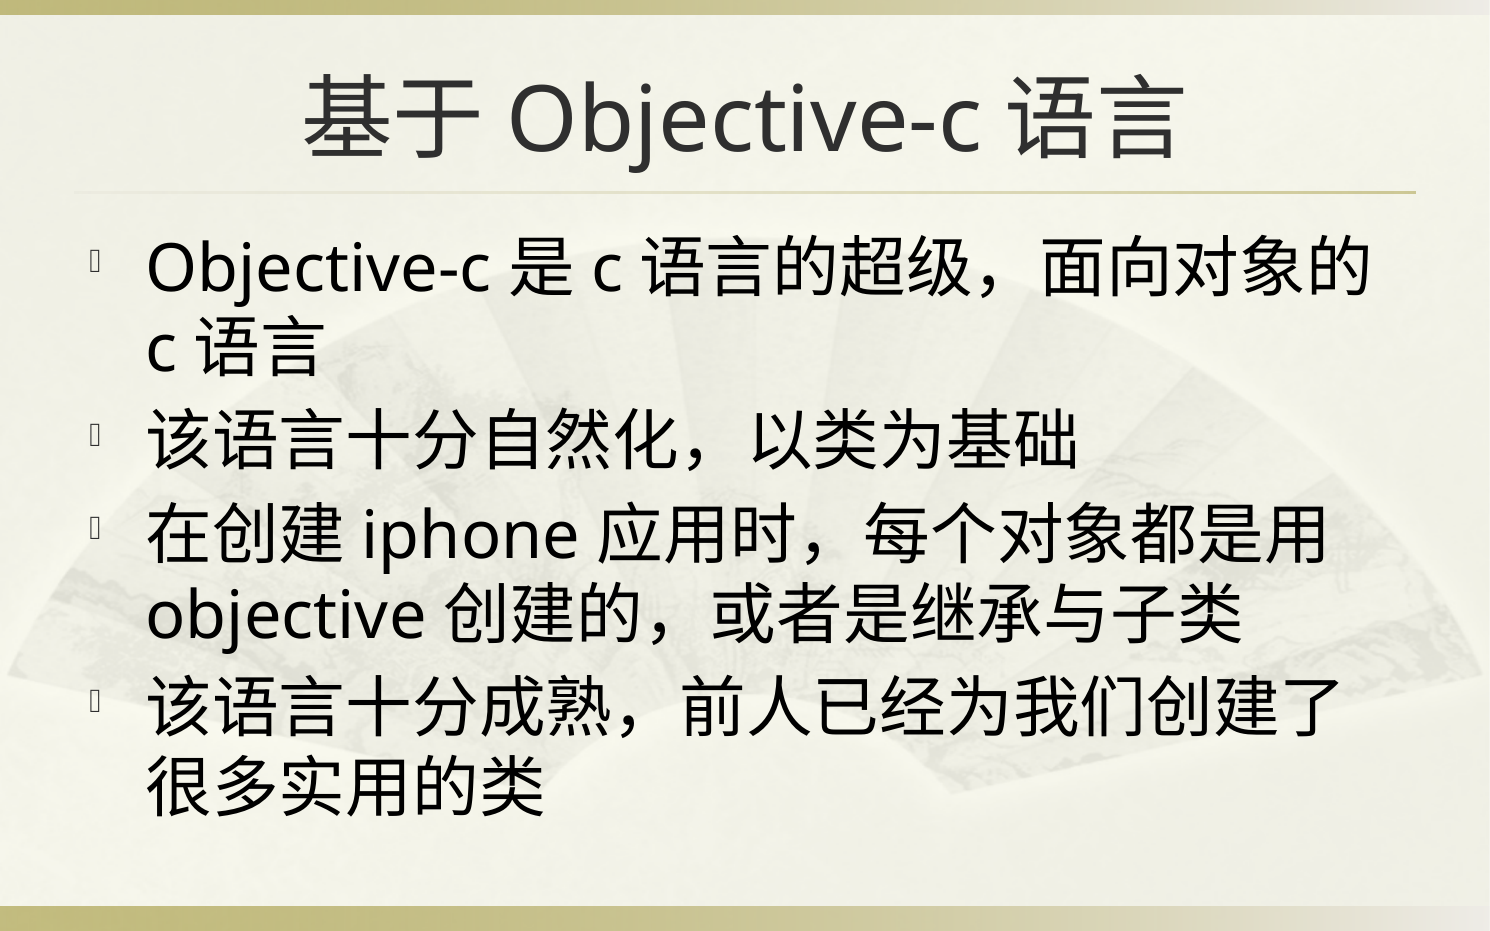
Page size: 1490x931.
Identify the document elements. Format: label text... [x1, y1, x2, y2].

title 基于Objective-c语言 [74, 37, 1416, 193]
list Objective-c是c语言的超级，面向对象的c语言 该语言十分自然化，以类为基础 在创建iphone应用时，每个对象都是用objective创建的，或者是继承与子类 该语言十分成熟，前人已经为我们创建了很多实用的类 [74, 217, 1416, 854]
